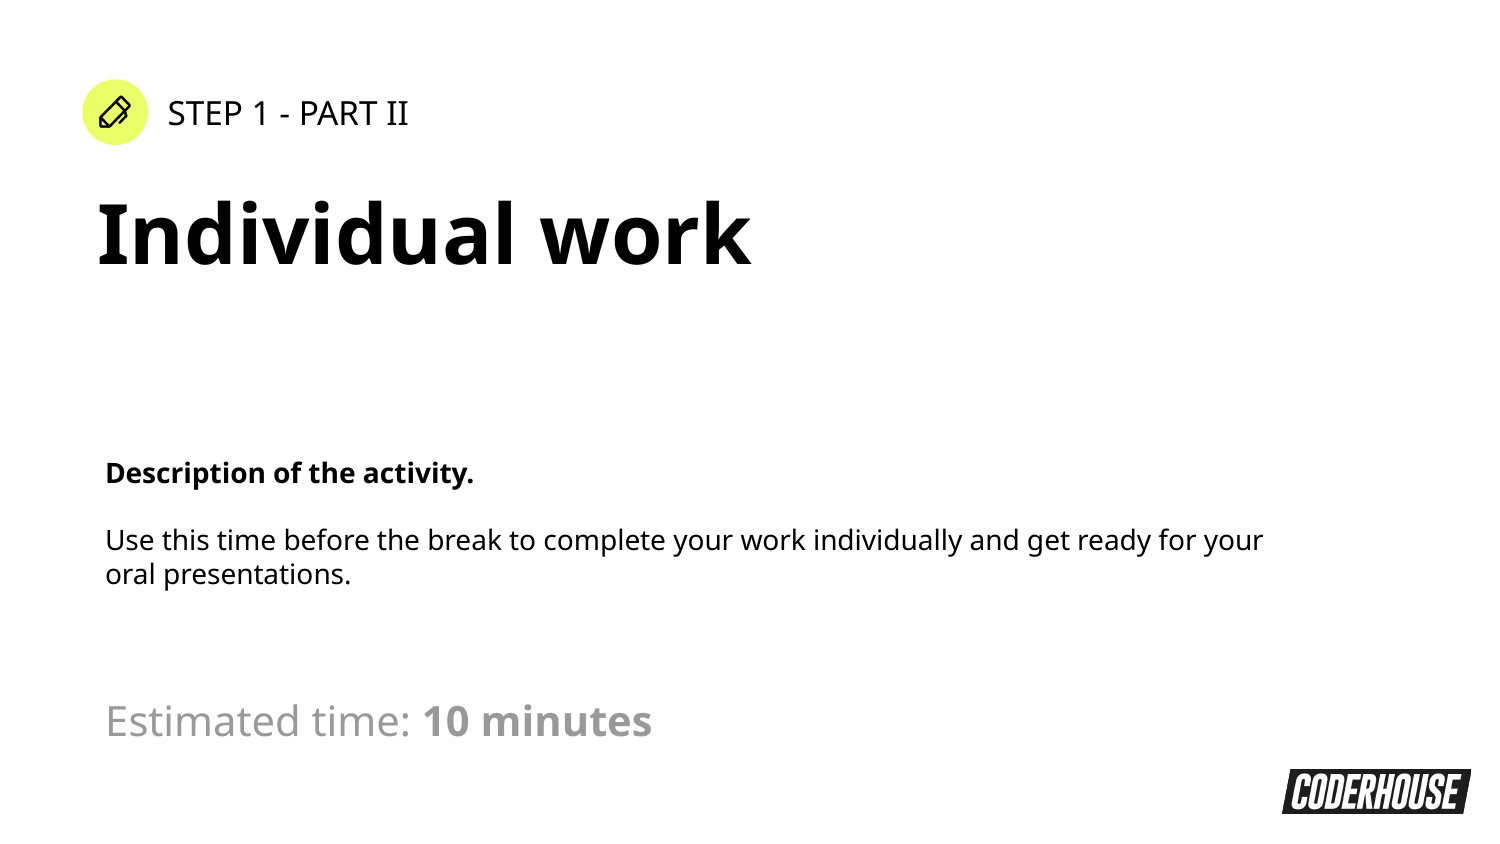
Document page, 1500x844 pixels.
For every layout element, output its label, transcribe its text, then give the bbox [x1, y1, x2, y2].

text_box Estimated time: 10 minutes [90, 679, 1267, 760]
text_box Description of the activity. Use this time before the break to complete your work individually and get ready for your oral presentations. [90, 440, 1336, 740]
picture [1281, 769, 1471, 814]
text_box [81, 78, 149, 146]
text_box STEP 1 - PART II [152, 76, 557, 147]
text_box Individual work [82, 177, 1205, 658]
